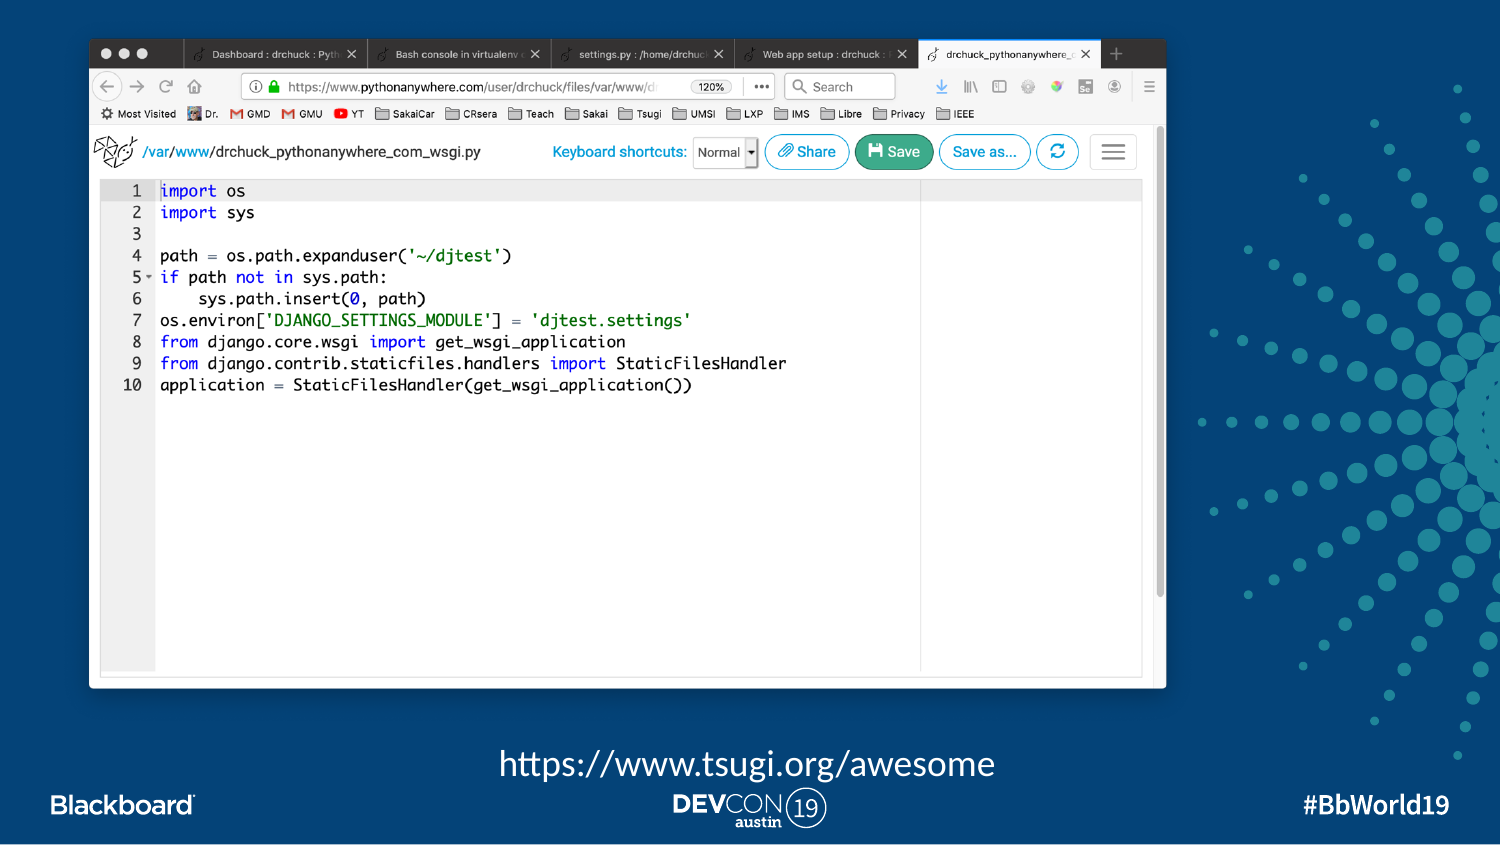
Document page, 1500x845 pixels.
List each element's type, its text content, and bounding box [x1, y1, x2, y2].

picture [58, 15, 1197, 726]
text_box https://www.tsugi.org/awesome [483, 731, 1088, 792]
